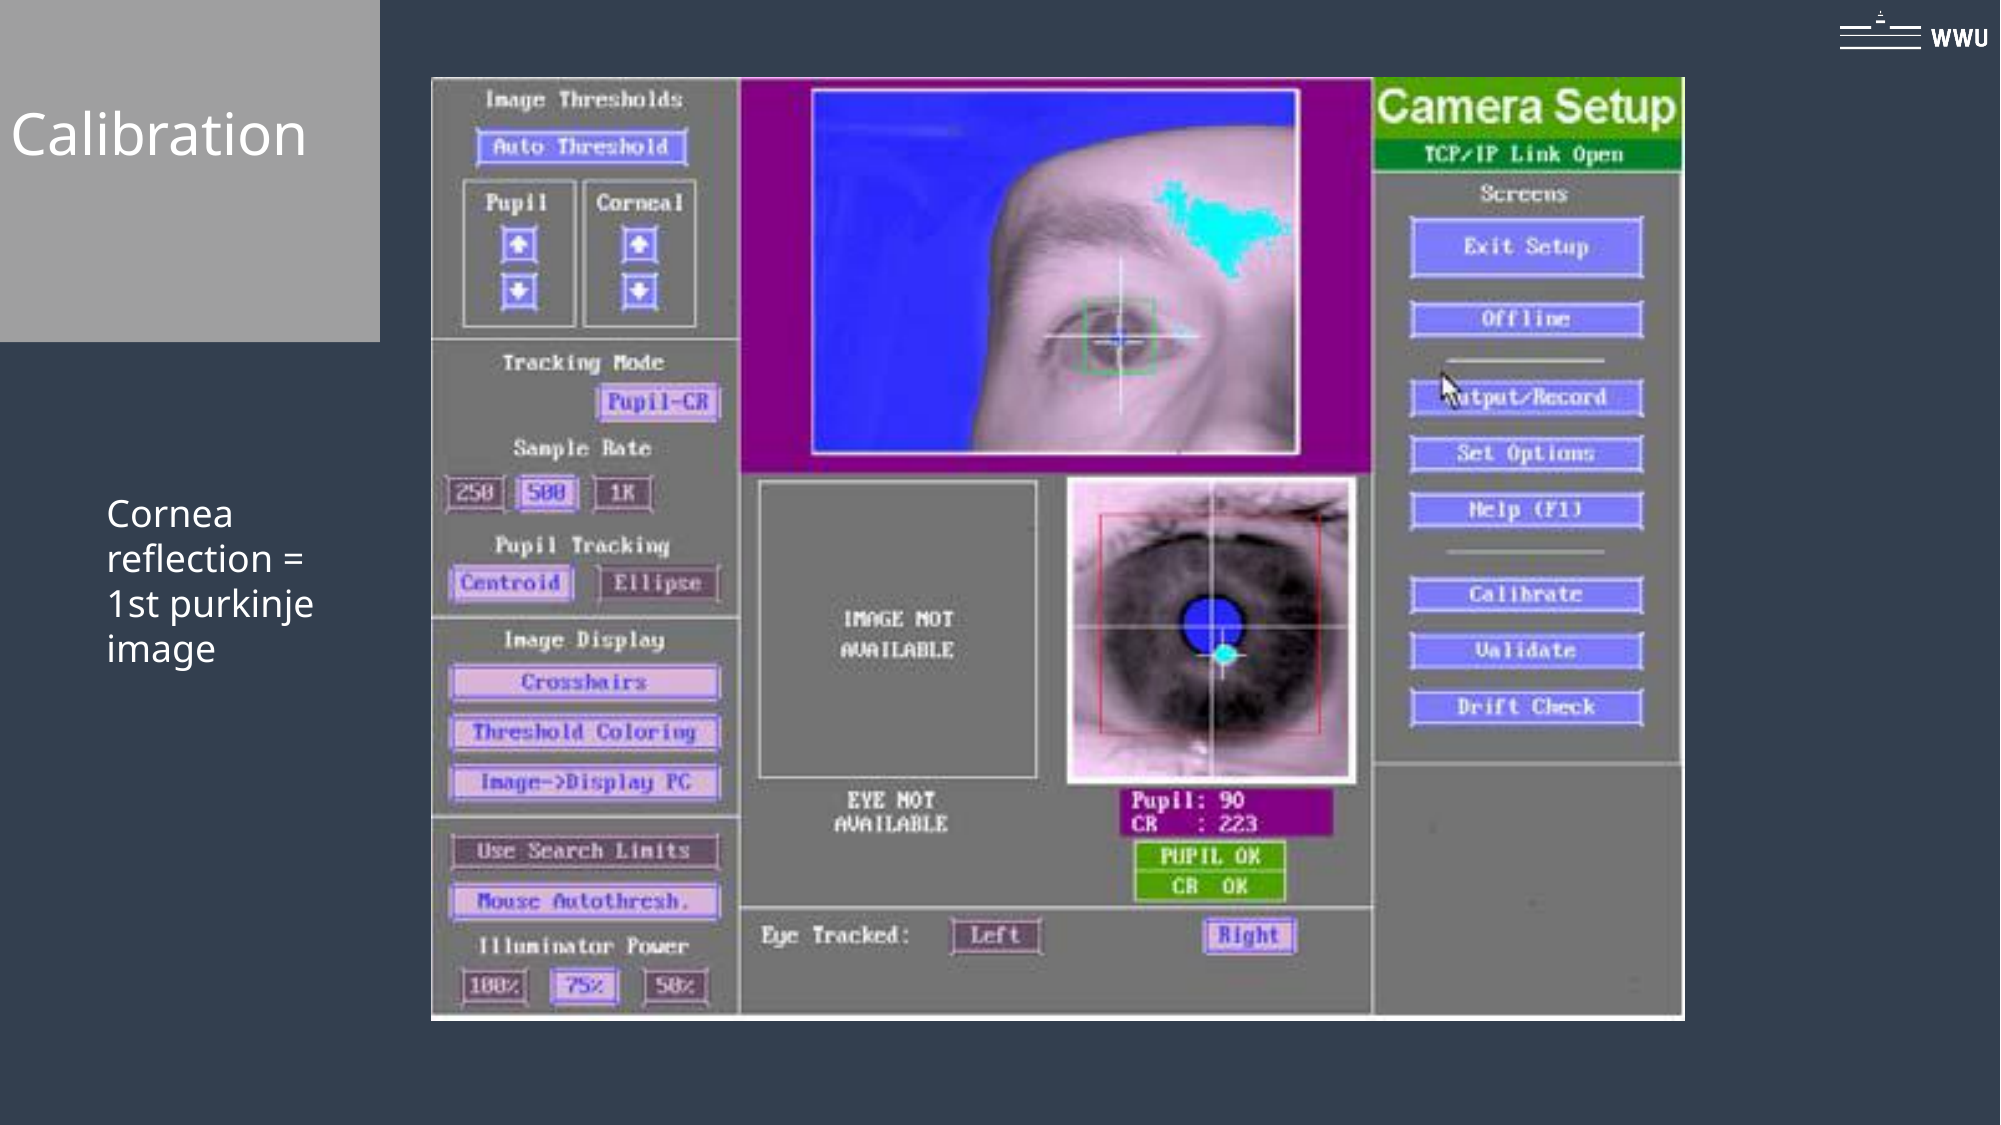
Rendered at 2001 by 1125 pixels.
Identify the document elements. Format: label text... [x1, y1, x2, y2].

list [431, 77, 1685, 1021]
text_box Cornea reflection = 1st purkinje image [91, 482, 331, 678]
list Calibration [0, 0, 380, 343]
picture [1834, 6, 1993, 54]
